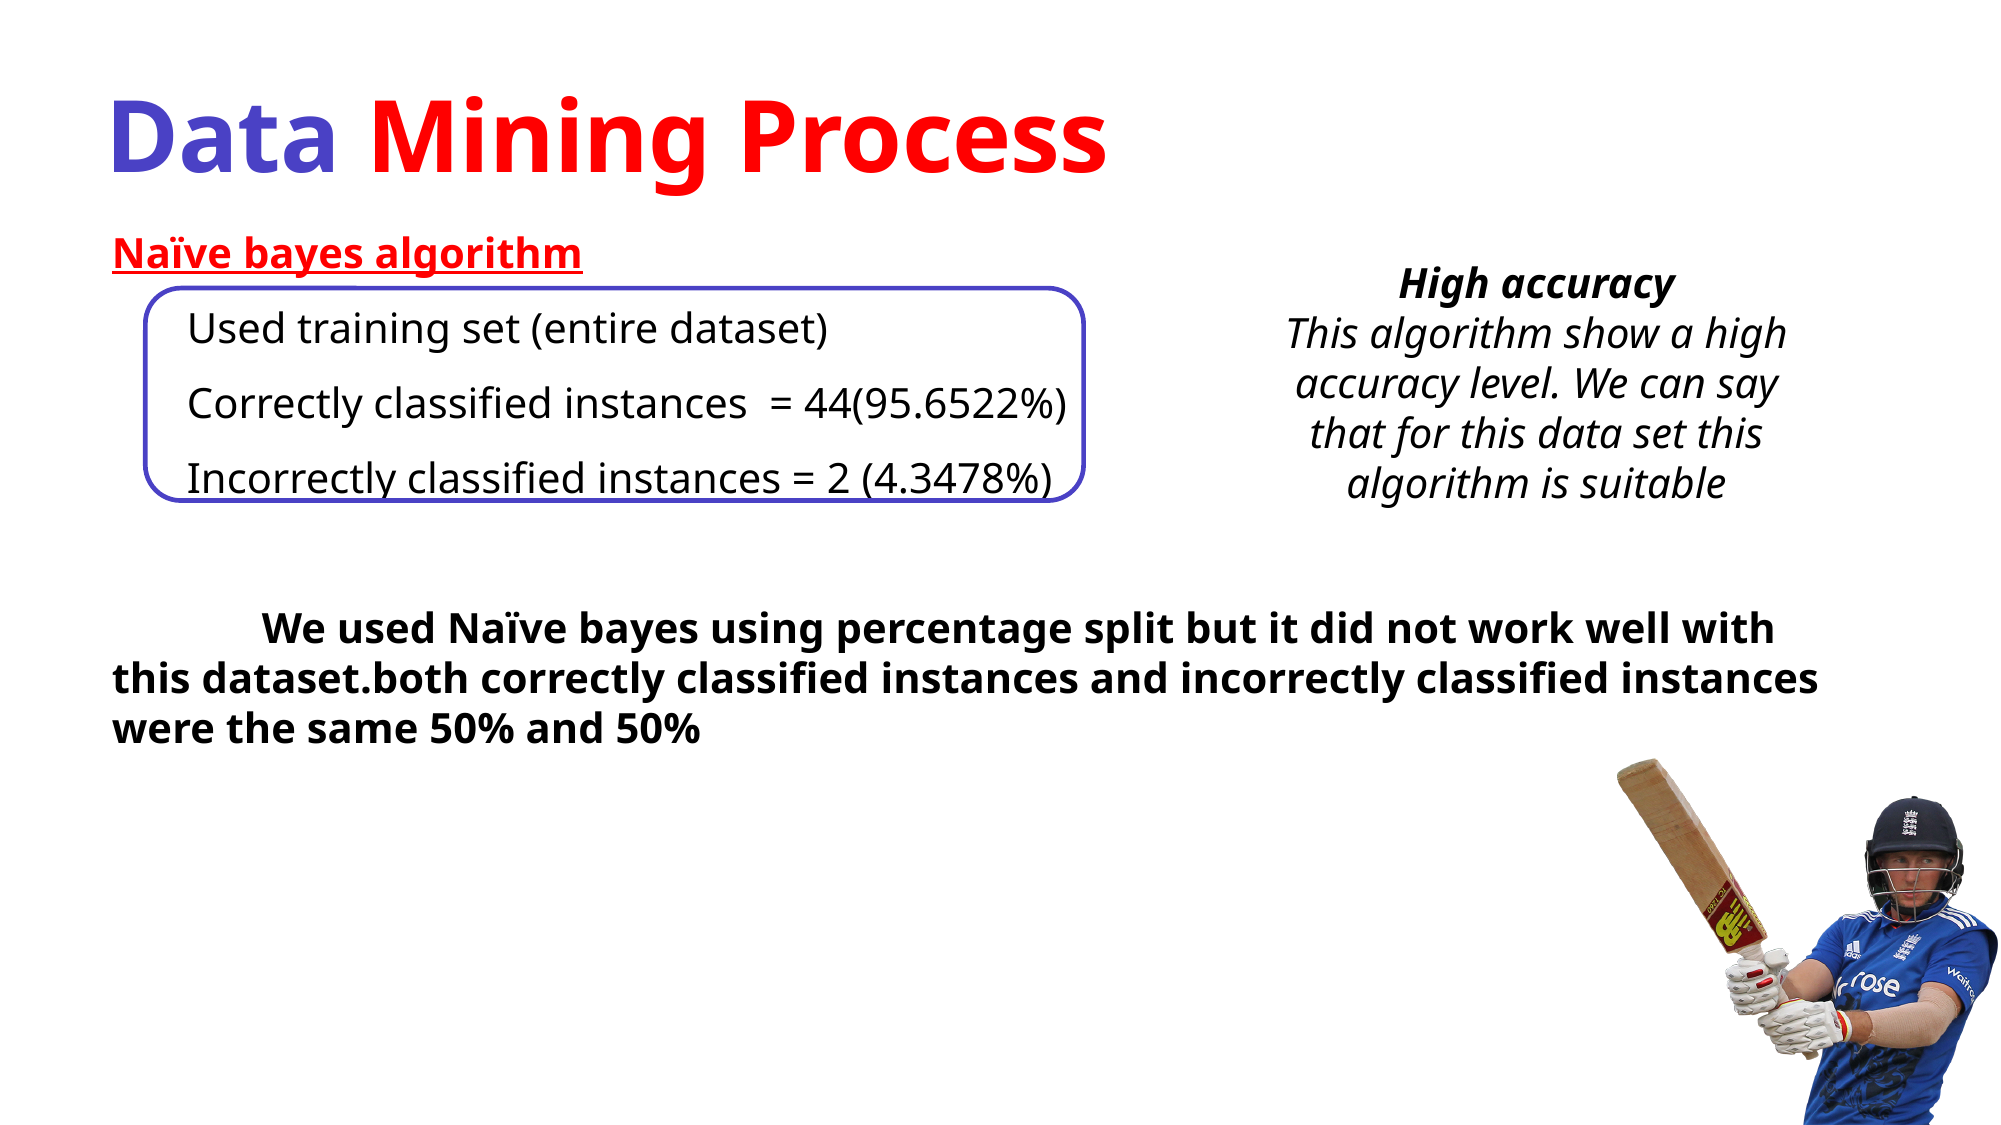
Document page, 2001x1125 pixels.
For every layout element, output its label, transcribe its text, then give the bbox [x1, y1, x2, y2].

text_box [145, 288, 1084, 501]
text_box High accuracy This algorithm show a high accuracy level. We can say that for this data set this algorithm is suitable [1249, 249, 1824, 515]
text_box Naïve bayes algorithm Used training set (entire dataset) Correctly classified instances = 44(95.6522%) Incorrectly classified instances = 2 (4.3478%) We used Naïve bayes using percentage split but it did not work well with this dataset.both correctly classified instances and incorrectly classified instances were the same 50% and 50% [97, 174, 1855, 804]
picture [1617, 758, 1998, 1125]
title Data Mining Process [90, 0, 1778, 202]
